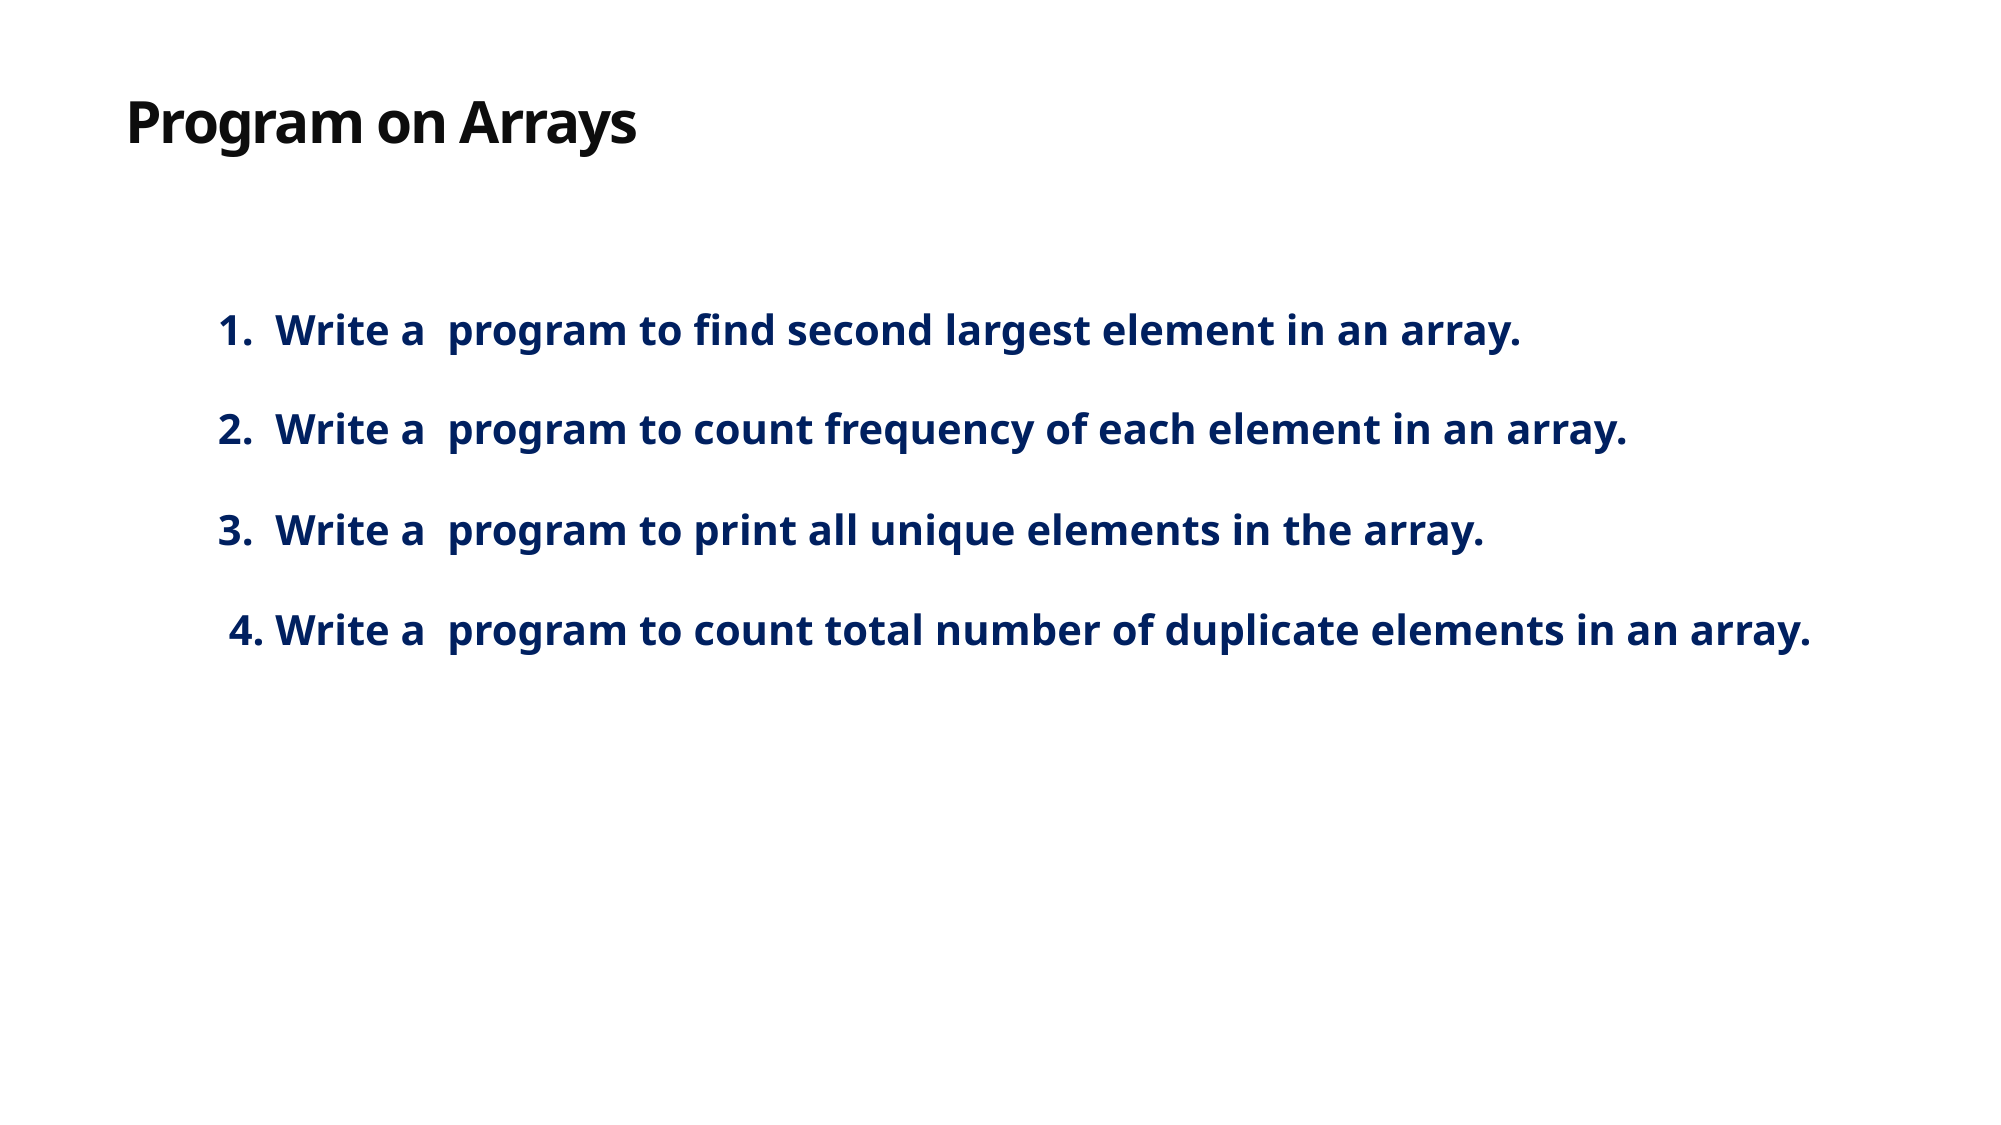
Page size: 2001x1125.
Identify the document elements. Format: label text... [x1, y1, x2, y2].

text_box Program on Arrays [125, 84, 1780, 156]
text_box 1. Write a program to find second largest element in an array. 2. Write a program to count frequency of each element in an array. 3. Write a program to print all unique elements in the array. 4. Write a program to count total number of duplicate elements in an array. [203, 295, 1880, 661]
